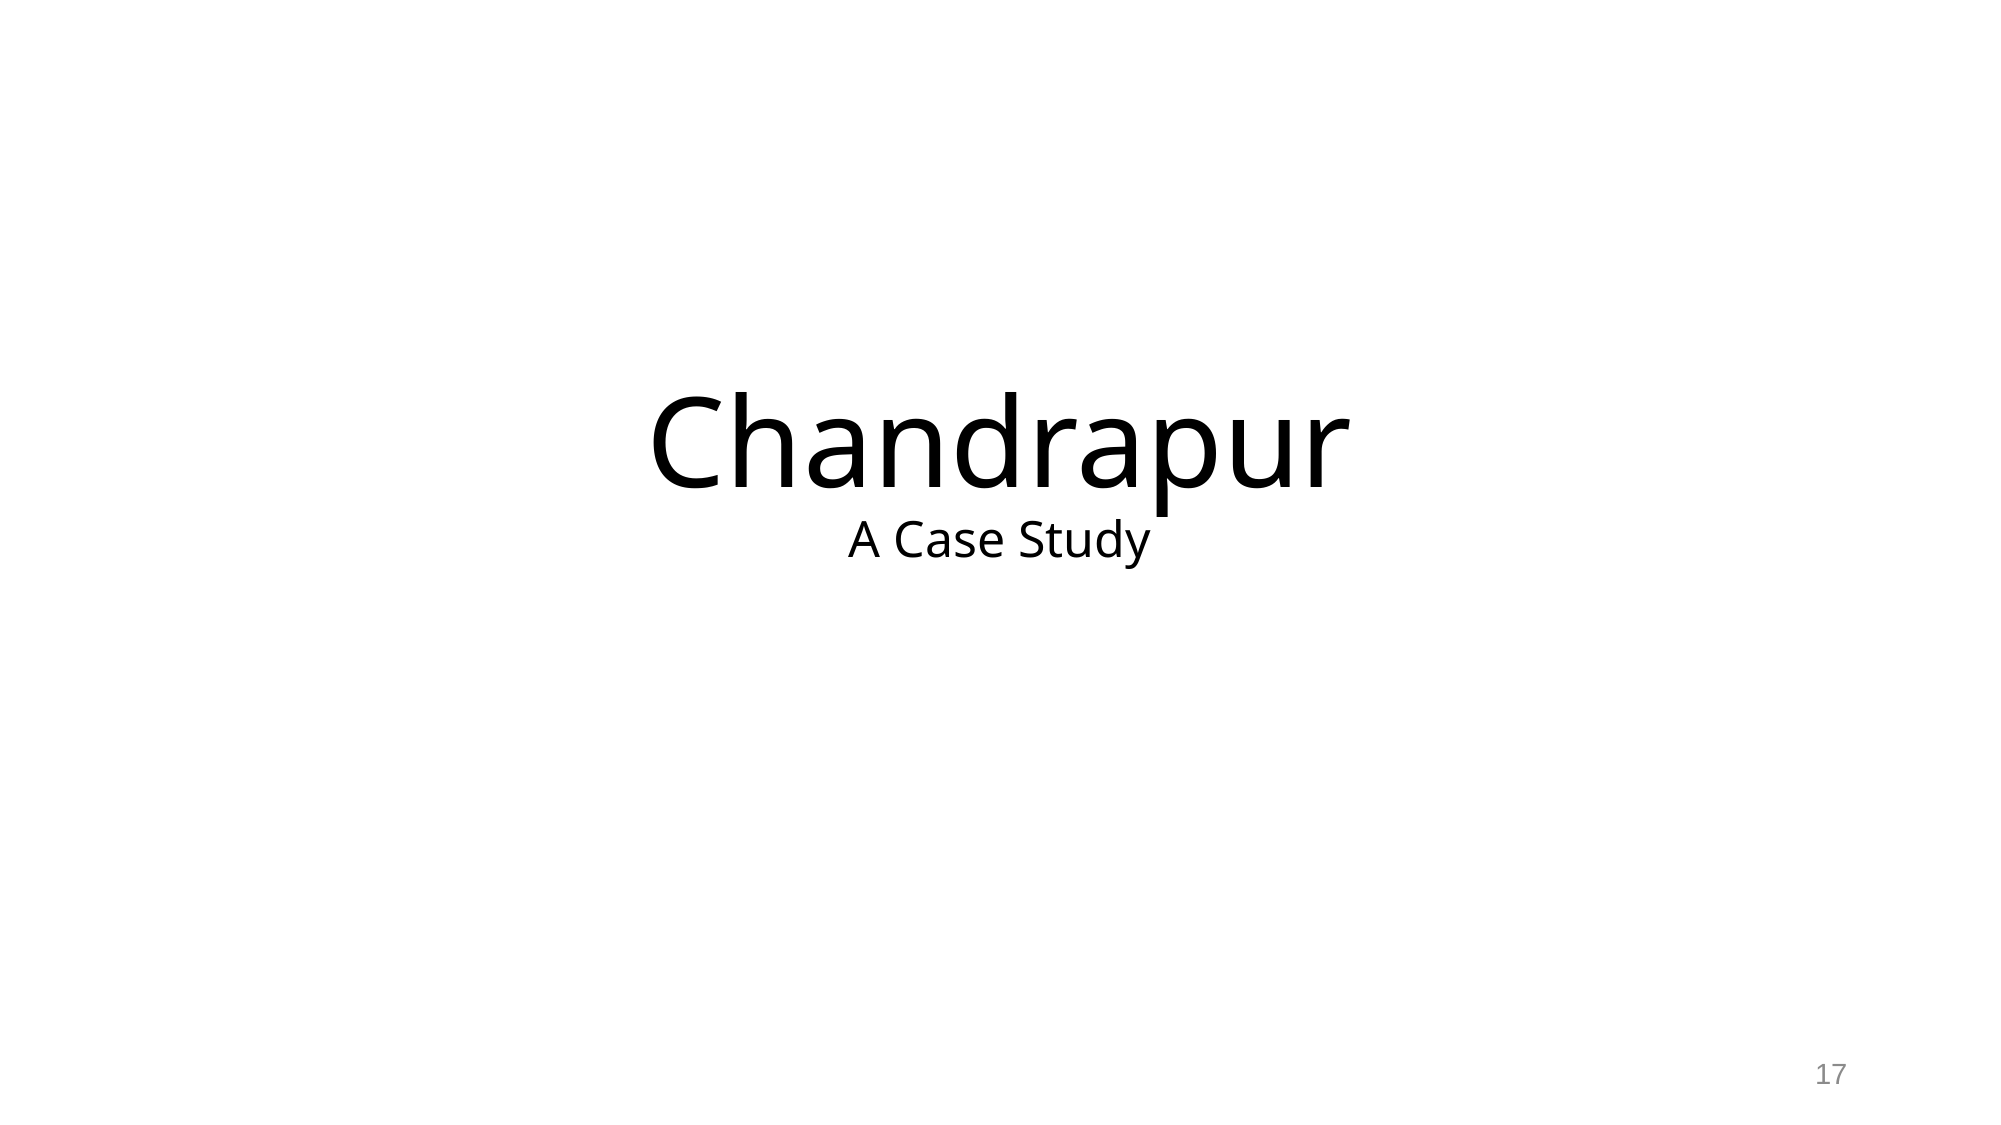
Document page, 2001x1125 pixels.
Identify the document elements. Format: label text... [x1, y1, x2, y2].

slide_number 17 [1412, 1042, 1863, 1103]
title Chandrapur A Case Study [249, 184, 1750, 576]
